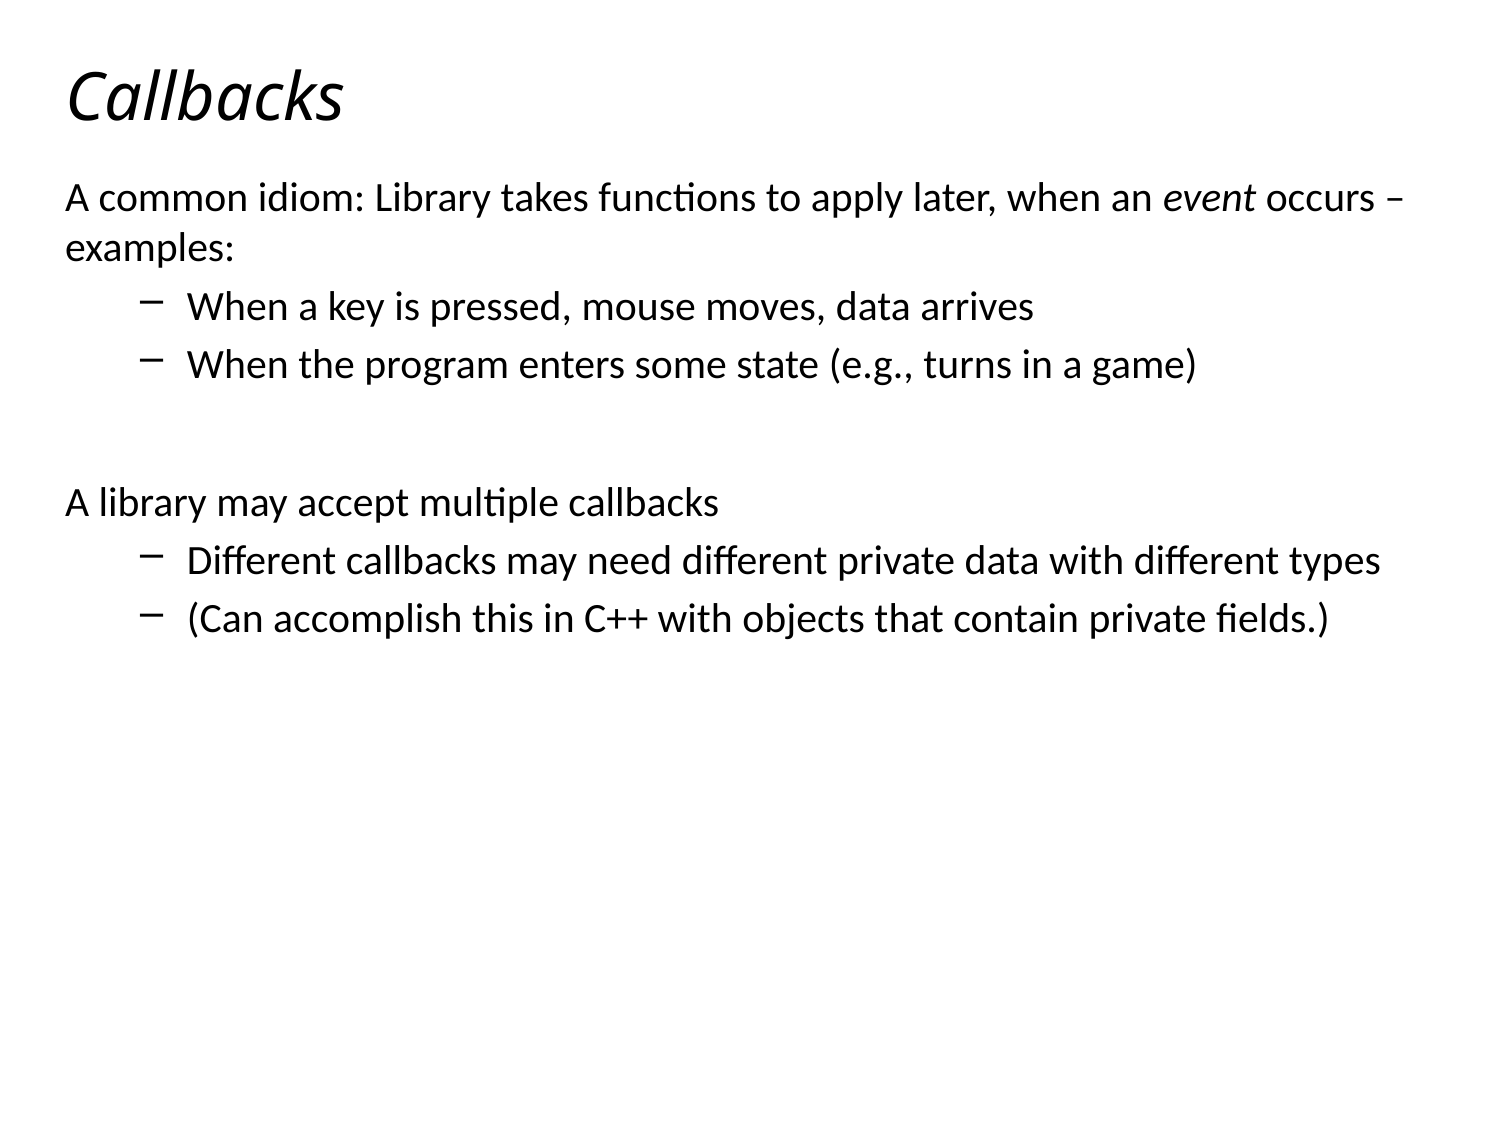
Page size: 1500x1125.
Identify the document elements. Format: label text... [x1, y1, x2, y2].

list A common idiom: Library takes functions to apply later, when an event occurs – examples: When a key is pressed, mouse moves, data arrives When the program enters some state (e.g., turns in a game) A library may accept multiple callbacks Different callbacks may need different private data with different types (Can accomplish this in C++ with objects that contain private fields.) [49, 162, 1451, 1001]
title Callbacks [49, 49, 1451, 138]
